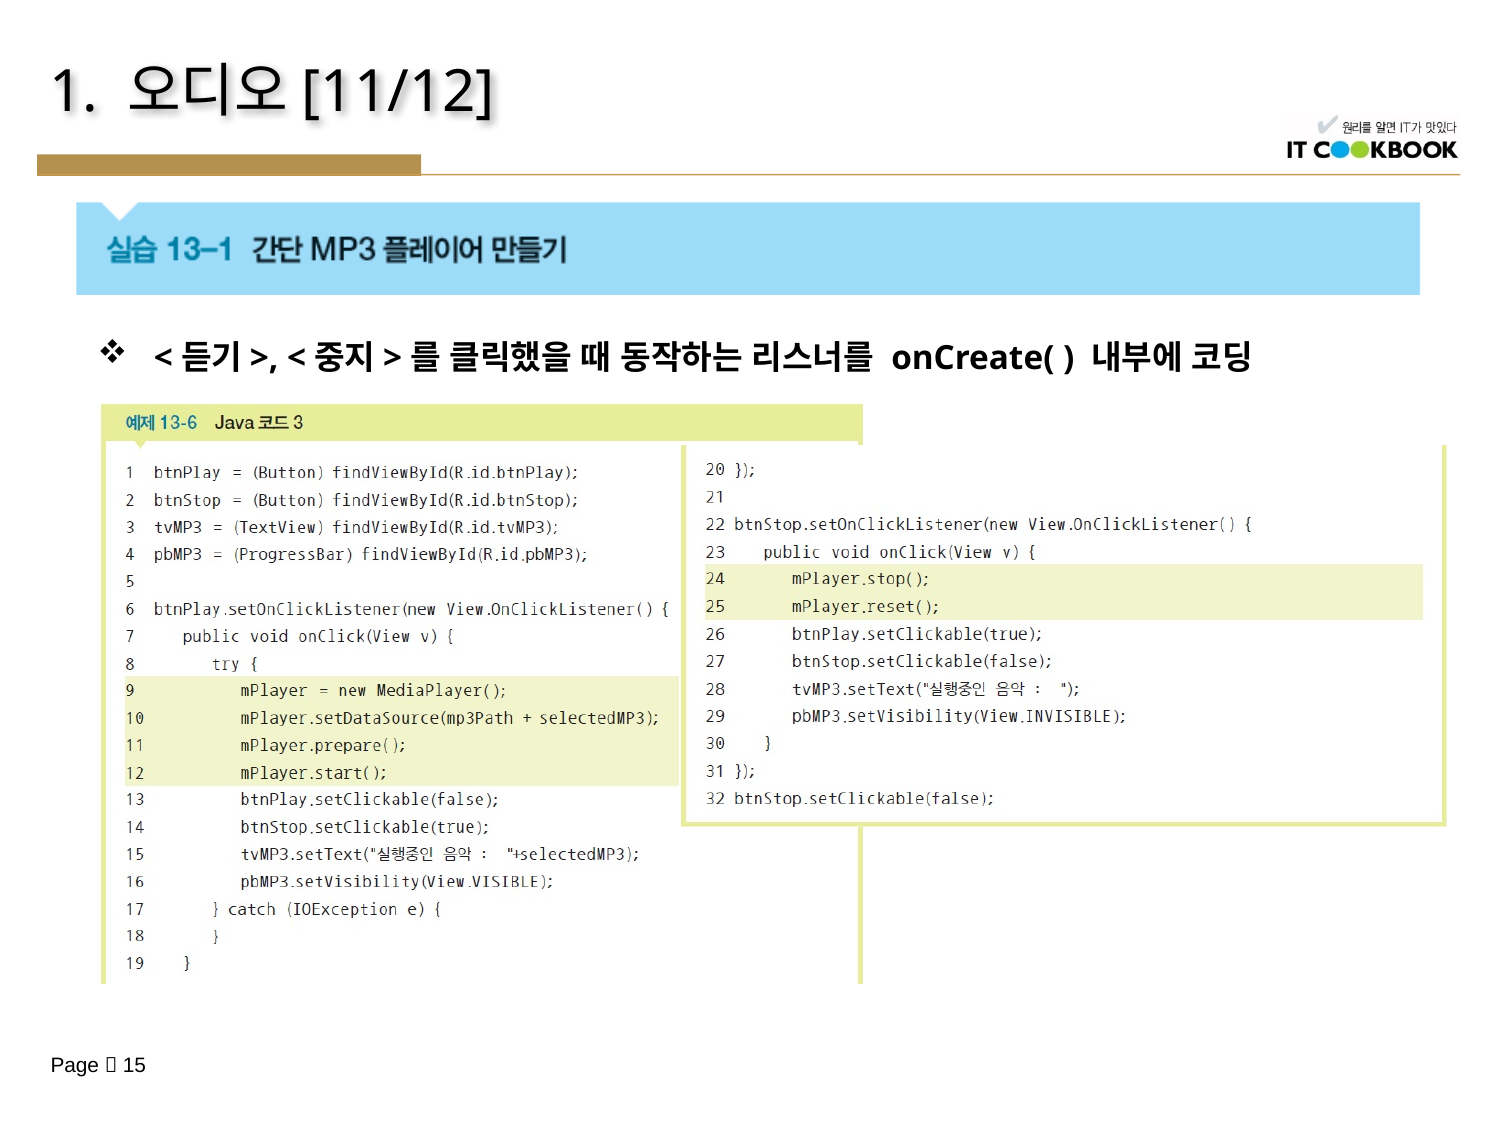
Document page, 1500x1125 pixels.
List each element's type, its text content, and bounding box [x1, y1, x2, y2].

picture [97, 402, 1448, 984]
picture [1448, 112, 1461, 160]
list <듣기>, <중지>를 클릭했을 때 동작하는 리스너를 onCreate( ) 내부에 코딩 [54, 335, 1500, 1051]
title 1. 오디오[11/12] [48, 53, 1448, 161]
picture [75, 200, 1425, 296]
